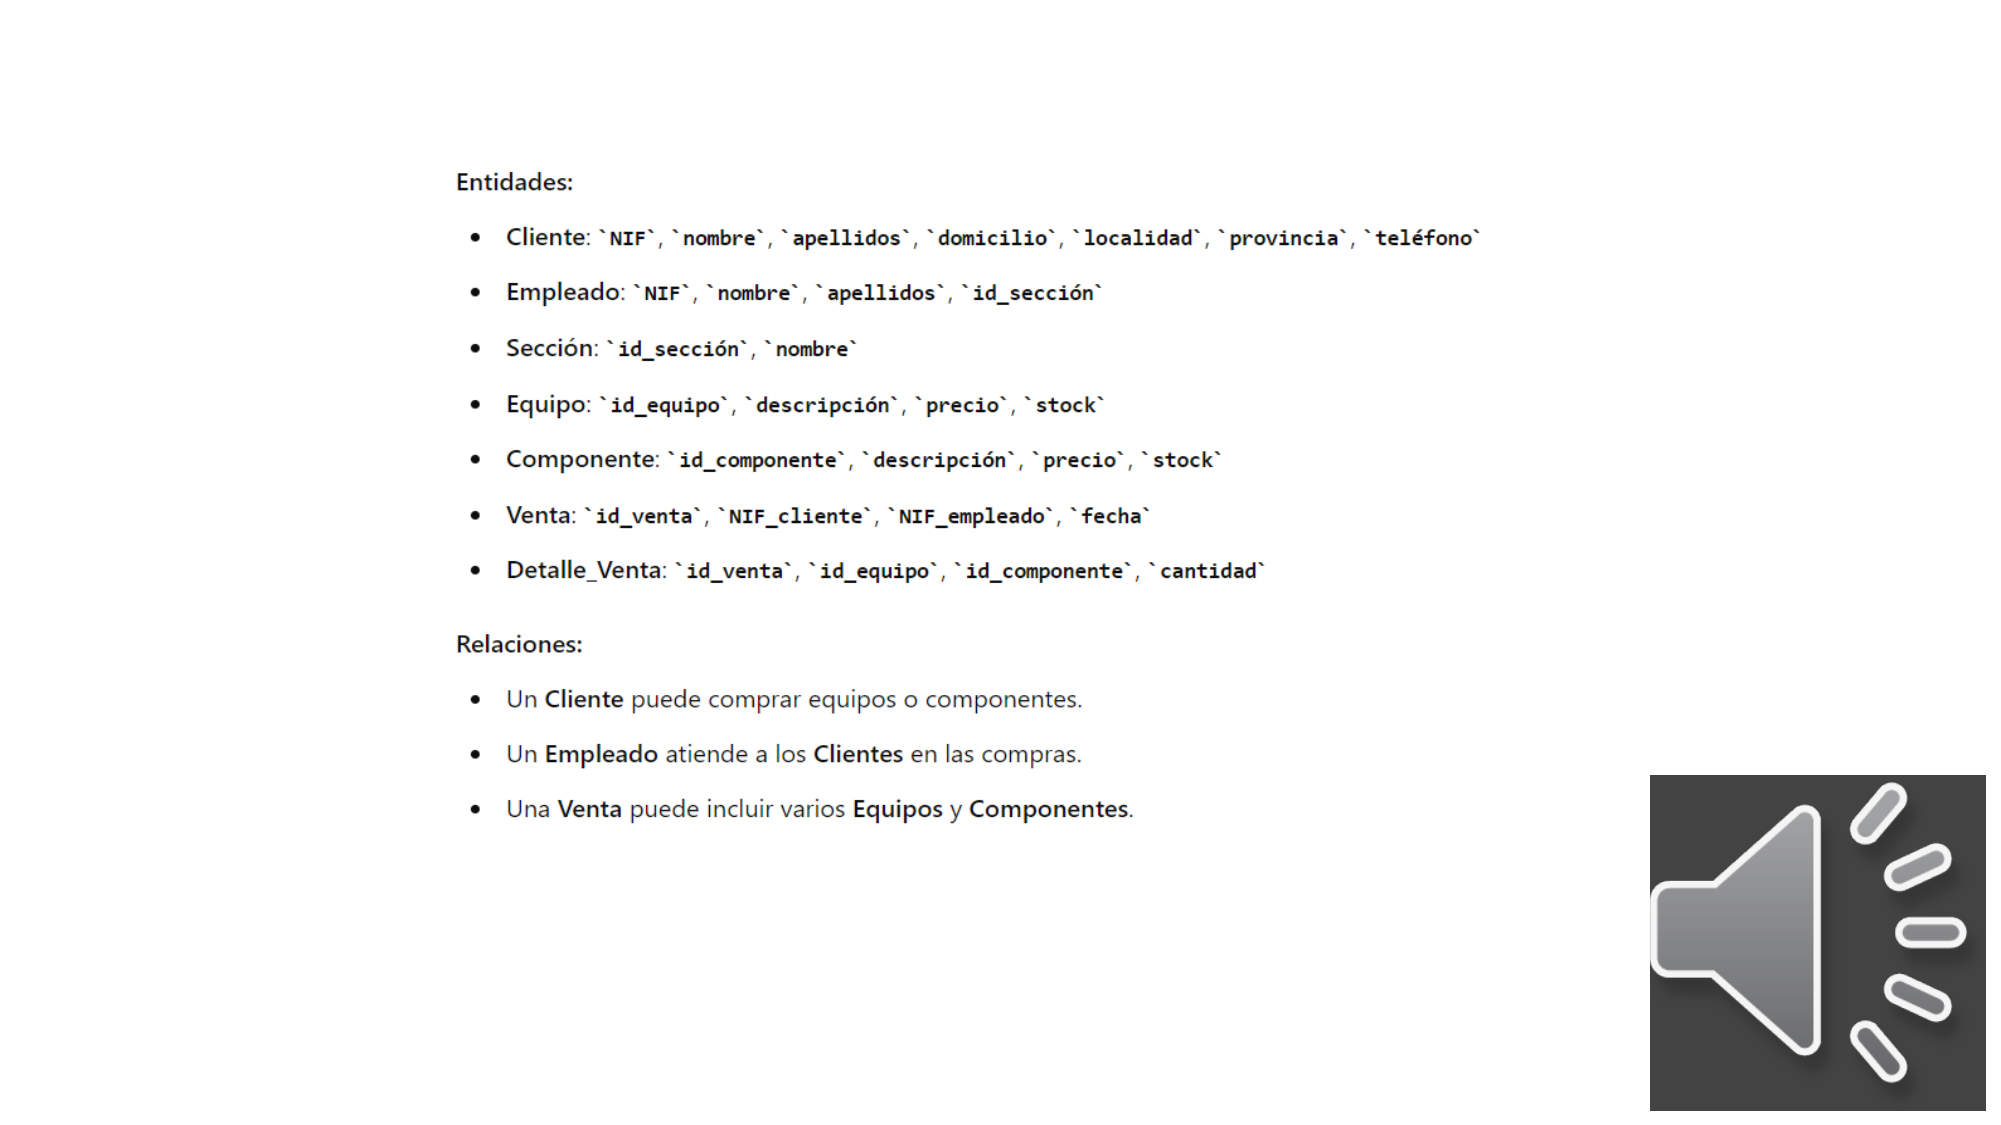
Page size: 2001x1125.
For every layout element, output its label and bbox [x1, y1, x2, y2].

picture [1648, 773, 1987, 1112]
picture [379, 130, 1621, 897]
